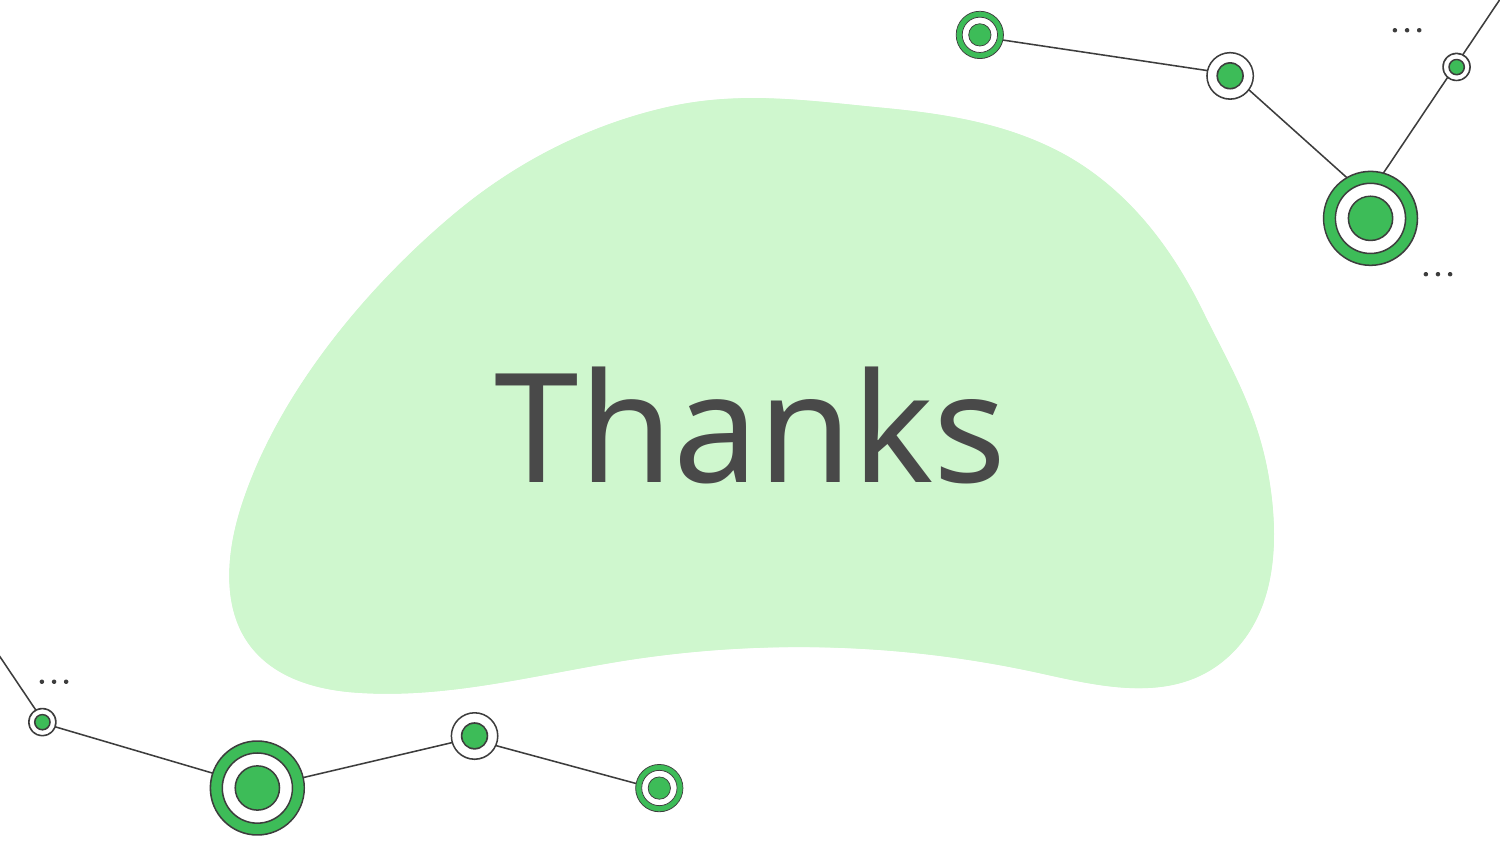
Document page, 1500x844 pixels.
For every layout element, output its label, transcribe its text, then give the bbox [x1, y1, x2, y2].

title Thanks [430, 265, 1071, 578]
